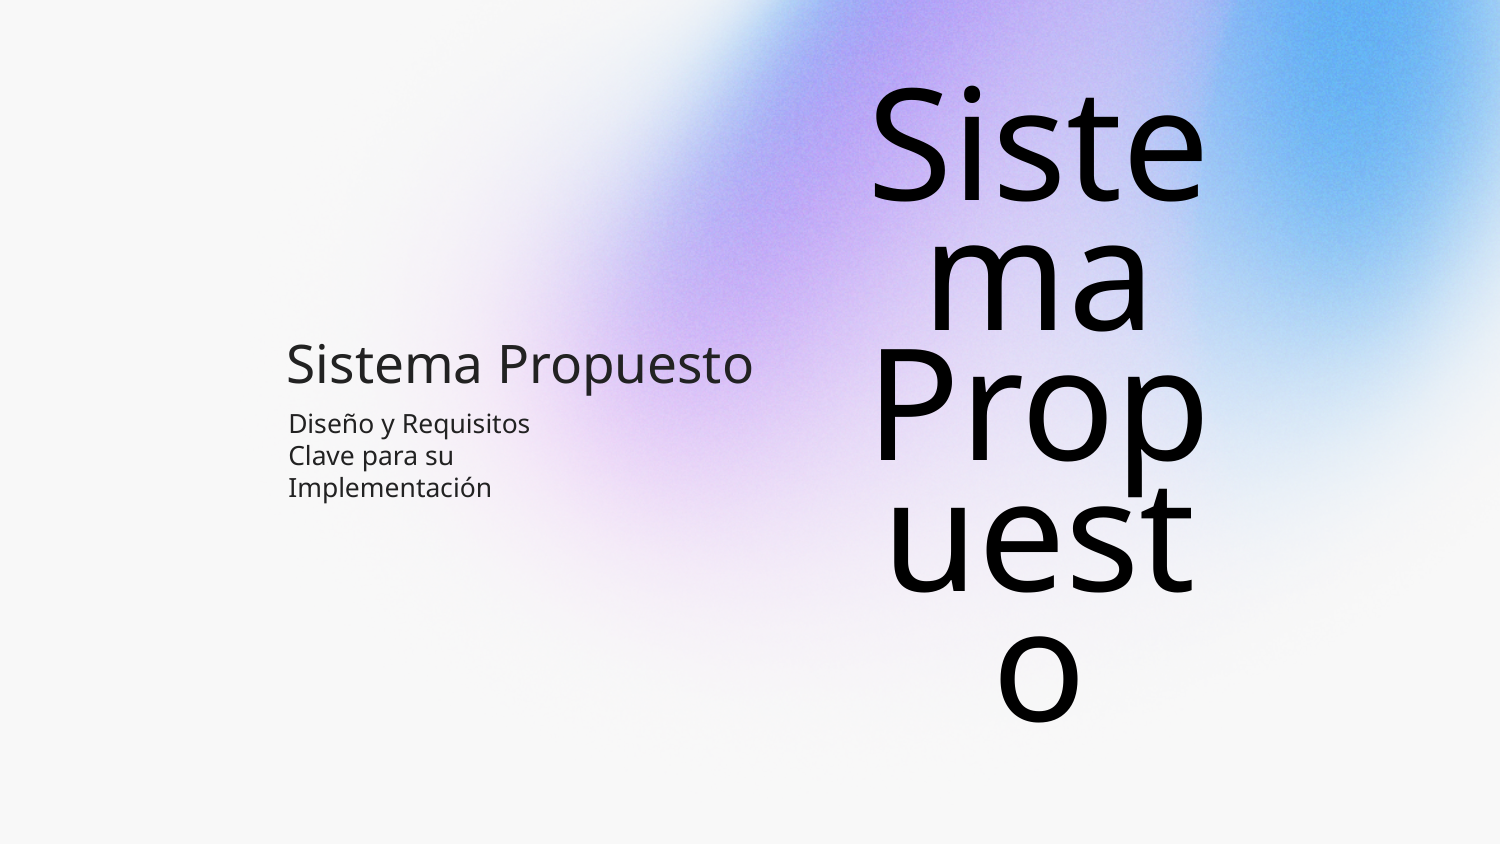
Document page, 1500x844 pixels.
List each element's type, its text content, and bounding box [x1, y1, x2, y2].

title Sistema Propuesto [849, 73, 1228, 771]
title Sistema Propuesto [271, 310, 793, 424]
subtitle Diseño y Requisitos Clave para su Implementación [273, 392, 552, 533]
